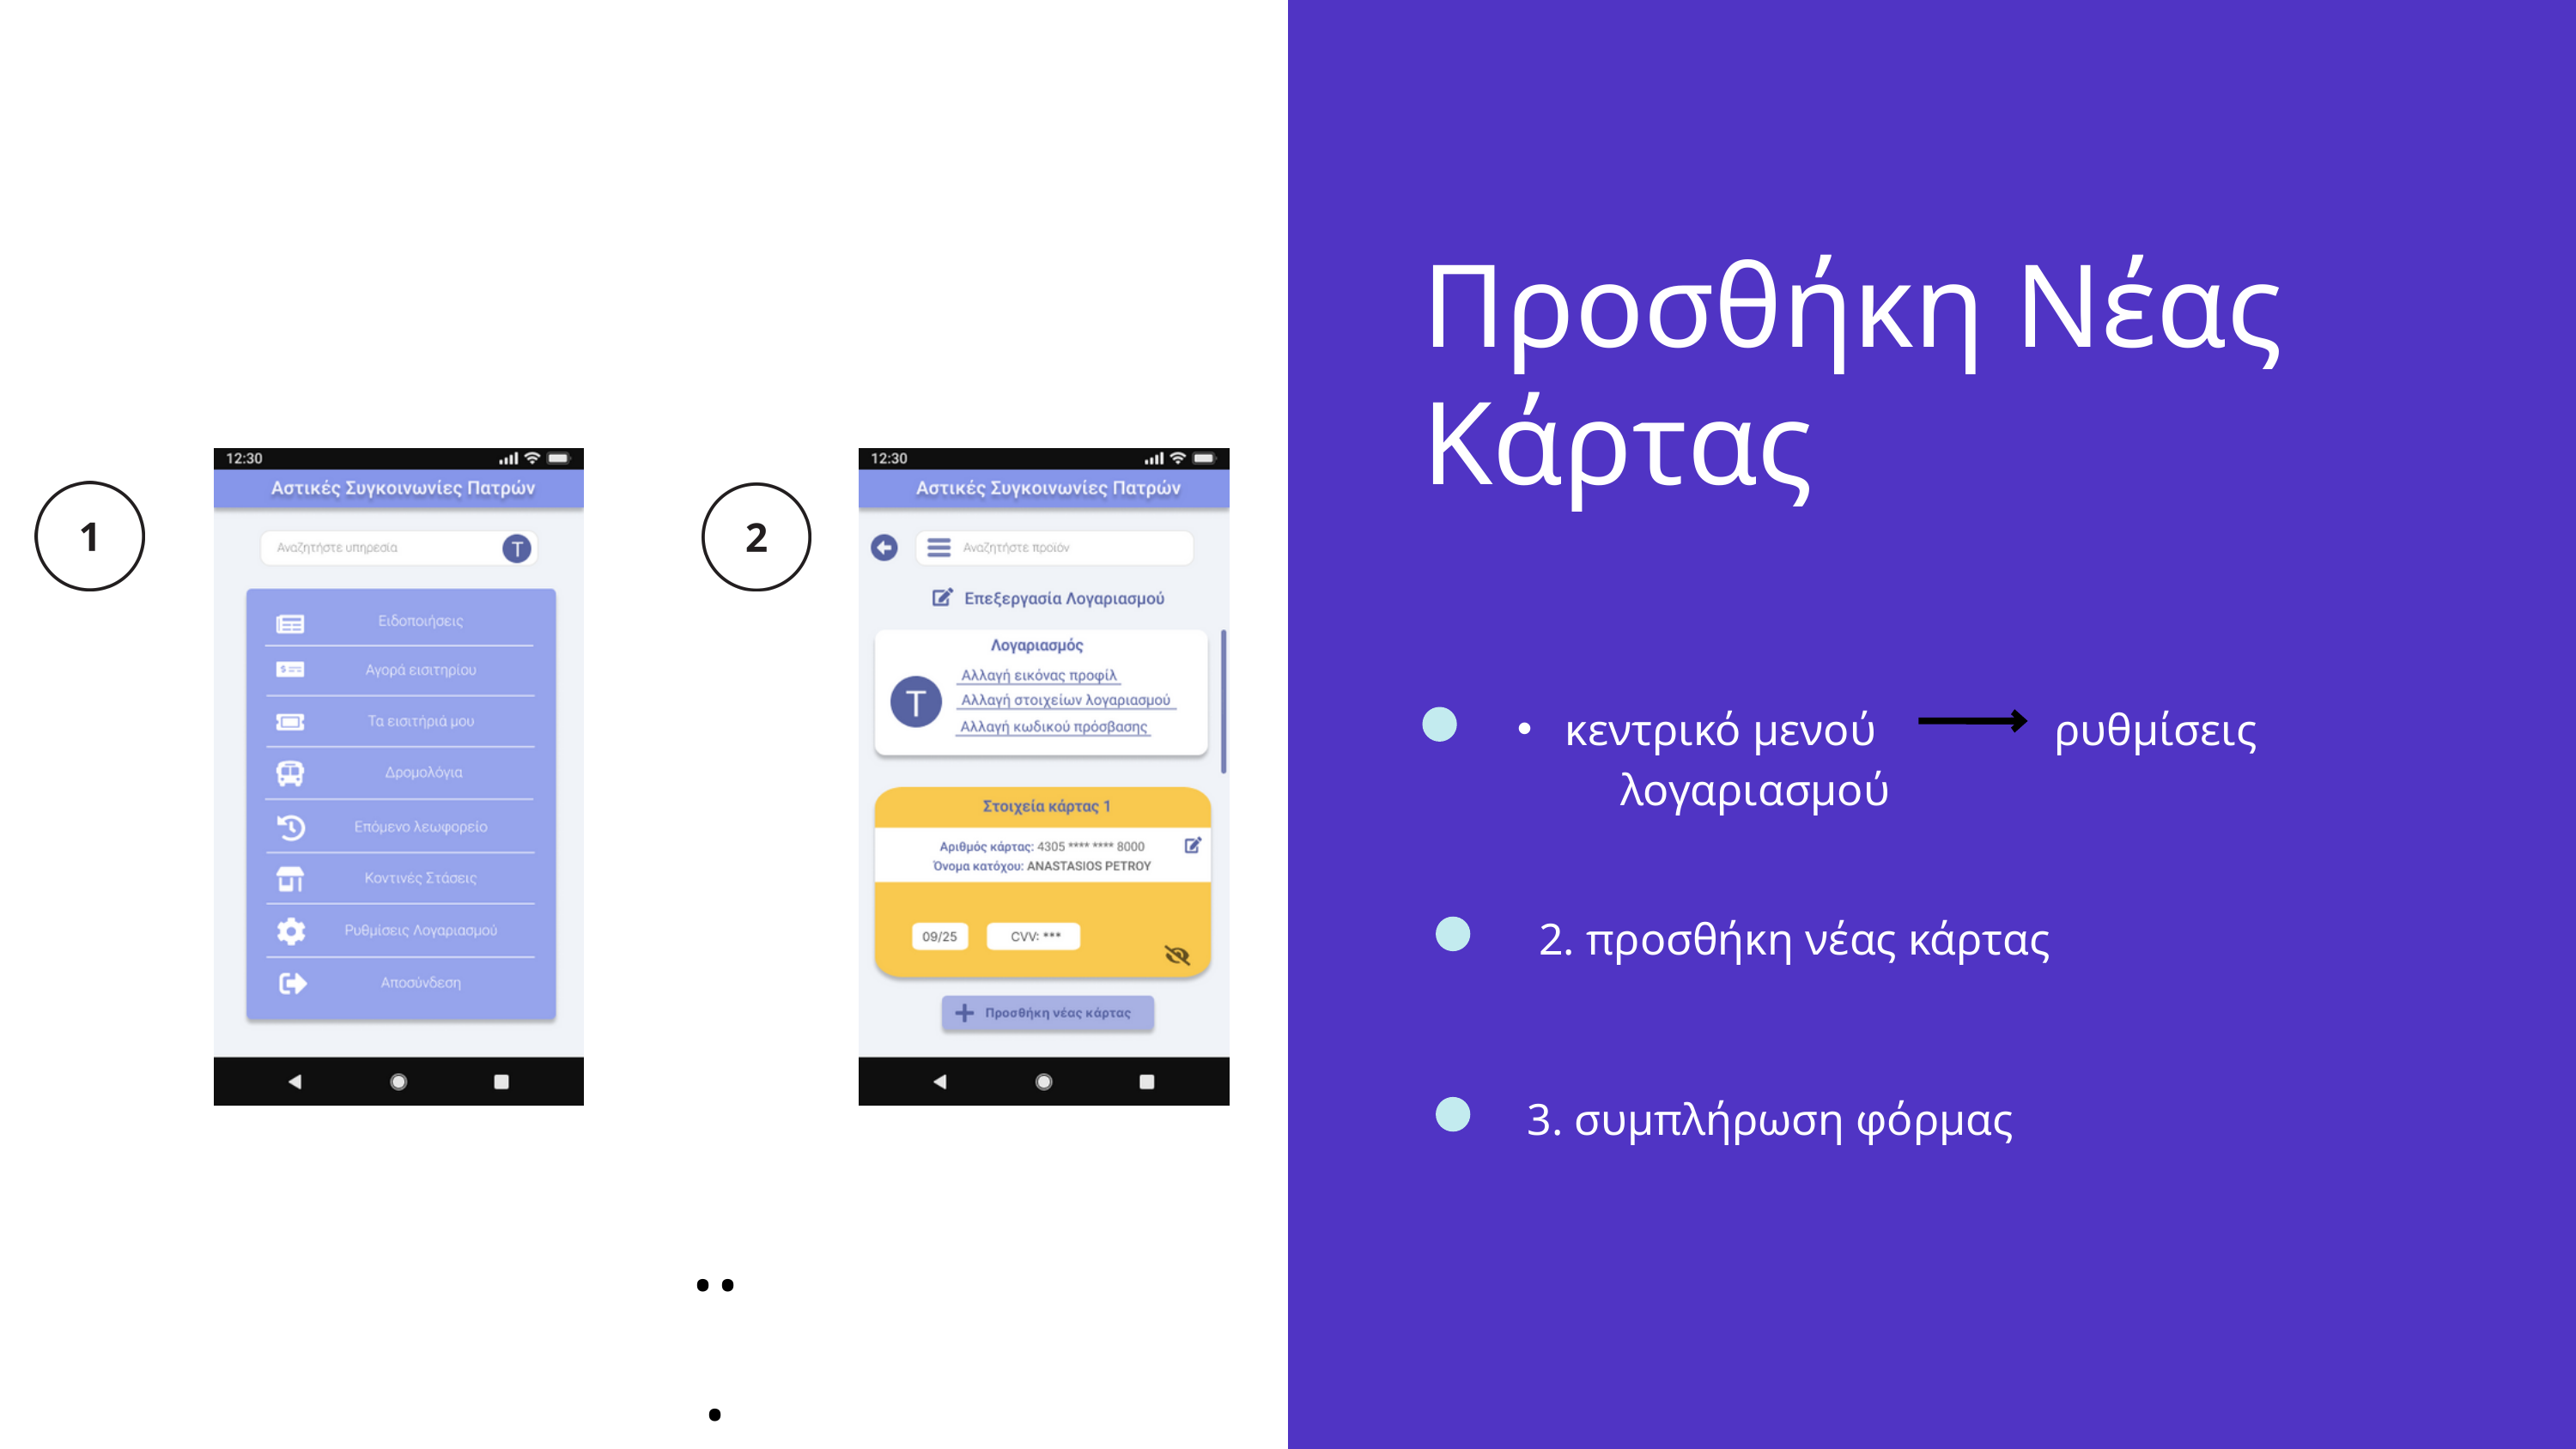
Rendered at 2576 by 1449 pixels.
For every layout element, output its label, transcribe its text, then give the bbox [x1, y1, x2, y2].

text_box ... [678, 1179, 753, 1440]
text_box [1435, 1088, 2432, 1140]
picture [34, 481, 145, 591]
picture [859, 448, 1230, 1106]
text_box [1422, 699, 2418, 809]
picture [702, 482, 811, 592]
text_box [1288, 0, 2576, 1449]
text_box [1435, 908, 2432, 960]
text_box Προσθήκη Νέας Κάρτας [1422, 233, 2432, 508]
picture [214, 448, 584, 1106]
